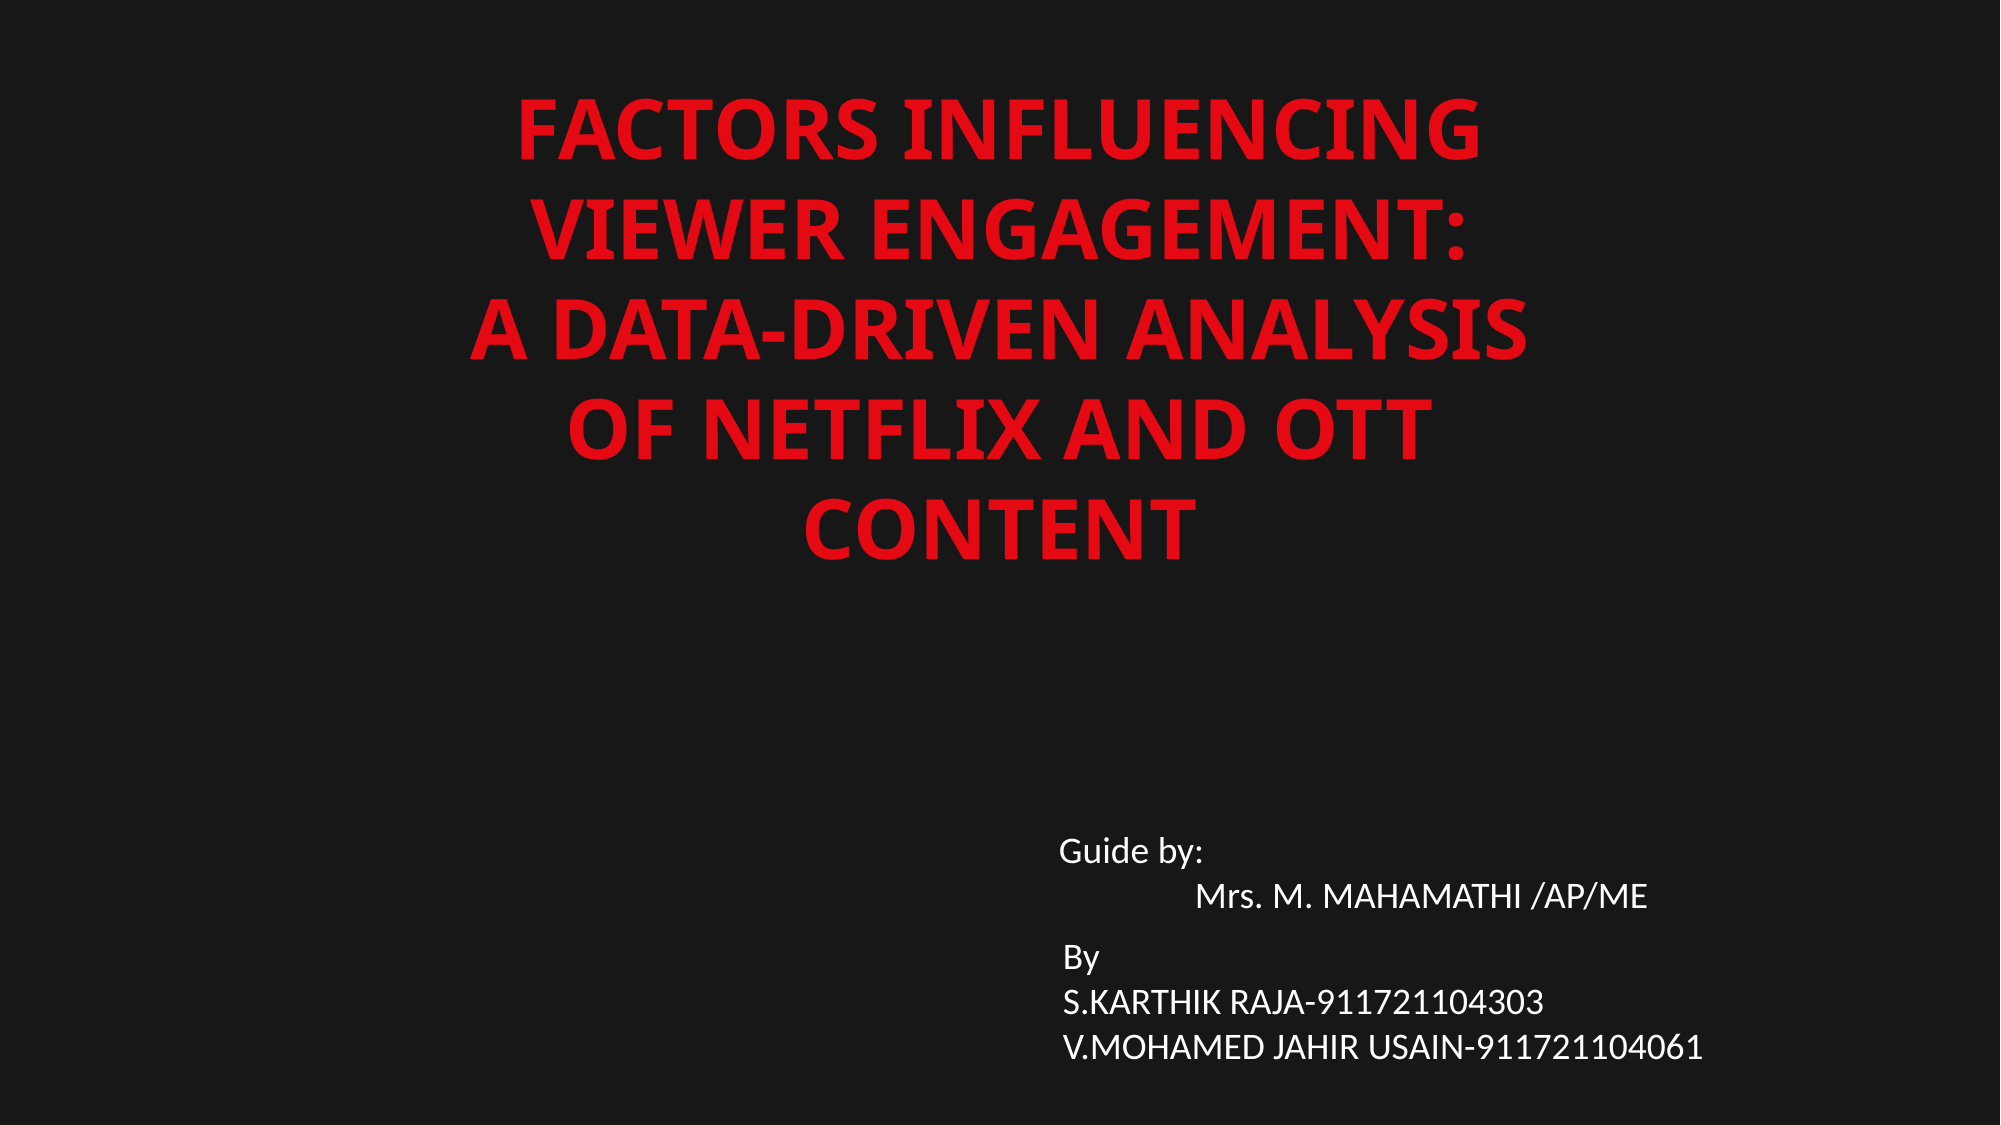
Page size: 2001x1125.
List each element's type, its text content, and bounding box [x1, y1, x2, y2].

text_box FACTORS INFLUENCING VIEWER ENGAGEMENT: A DATA-DRIVEN ANALYSIS OF NETFLIX AND OTT CONTENT [411, 68, 1589, 584]
text_box Guide by: Mrs. M. MAHAMATHI /AP/ME [1044, 818, 1664, 924]
text_box By S.KARTHIK RAJA-911721104303 V.MOHAMED JAHIR USAIN-911721104061 [1048, 924, 2000, 1075]
